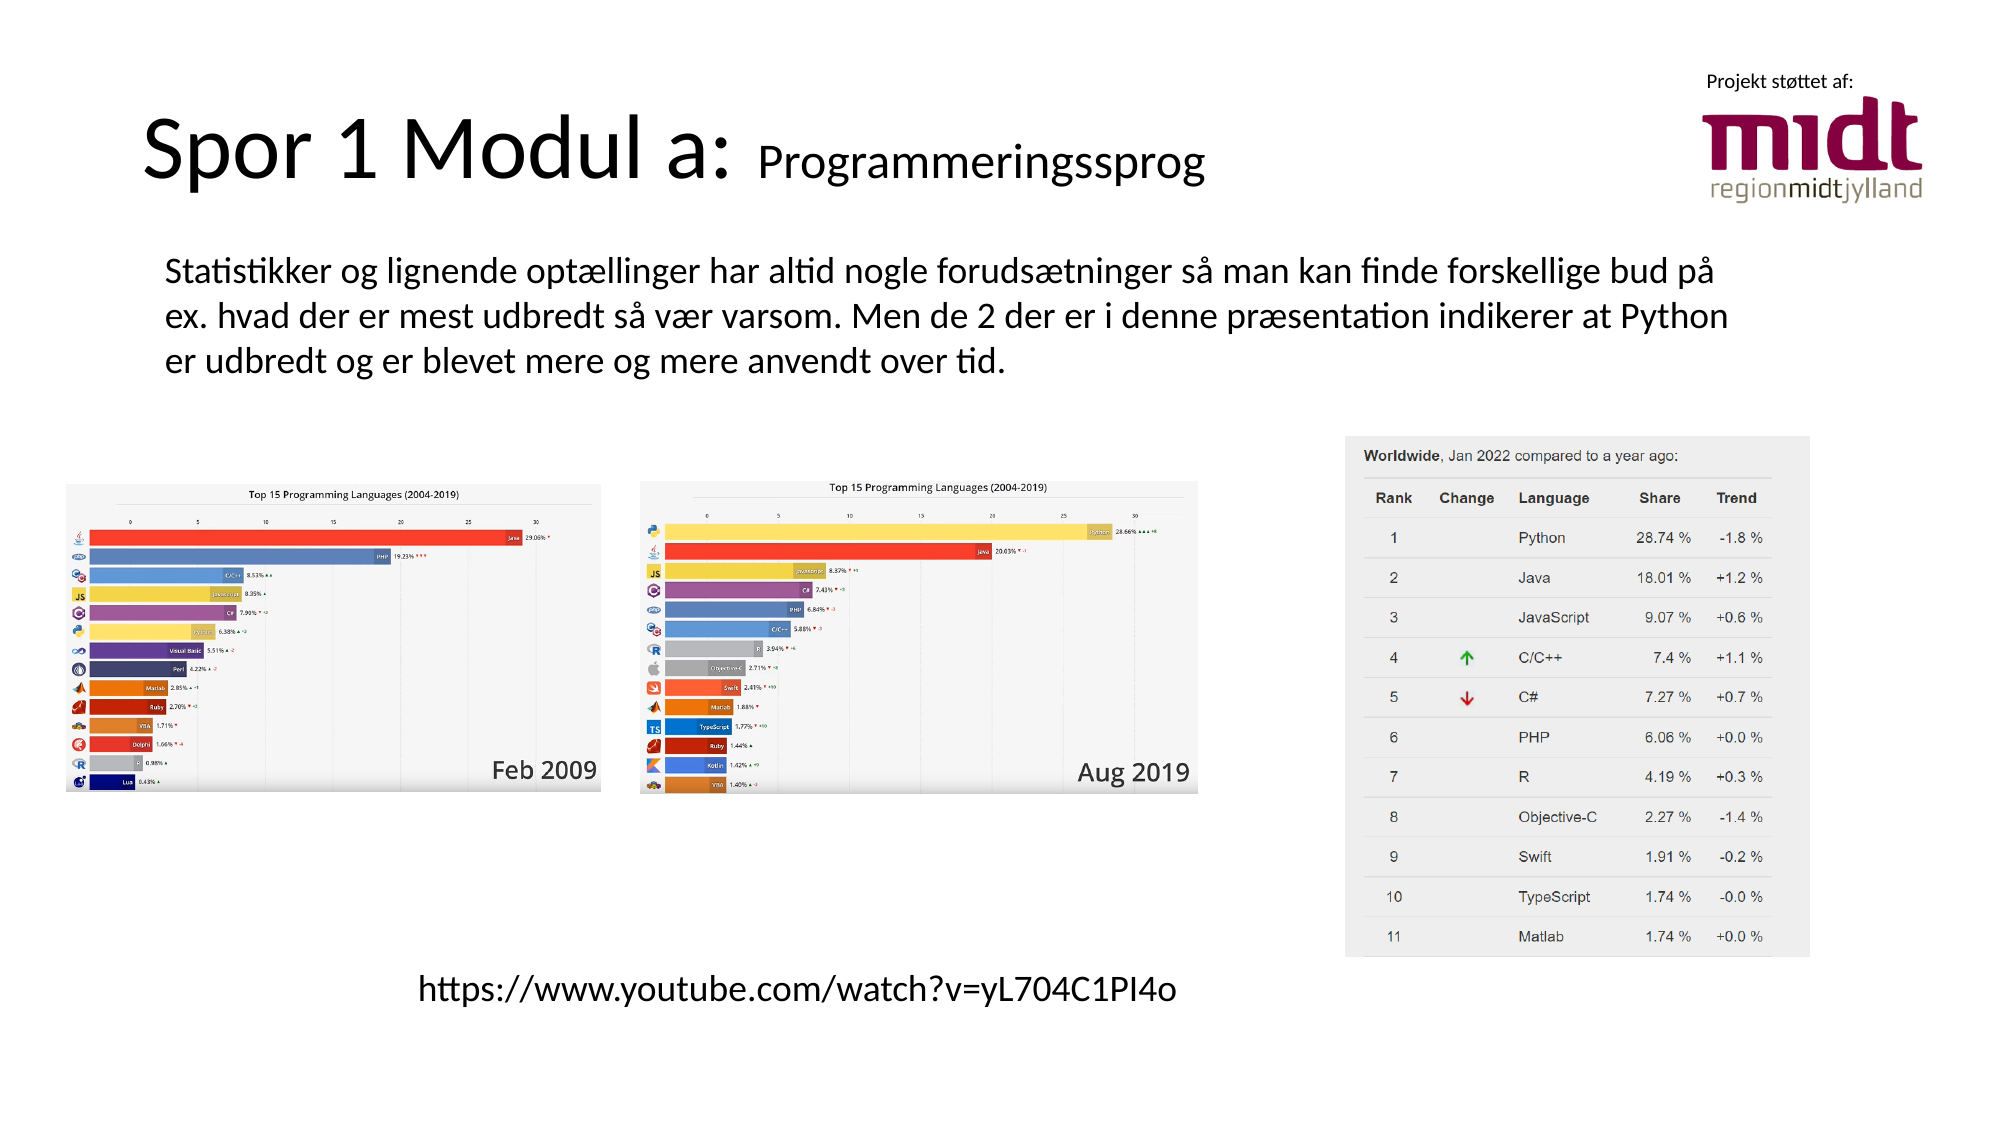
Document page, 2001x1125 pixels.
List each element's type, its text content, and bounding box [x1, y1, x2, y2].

text_box Statistikker og lignende optællinger har altid nogle forudsætninger så man kan finde forskellige bud på ex. hvad der er mest udbredt så vær varsom. Men de 2 der er i denne præsentation indikerer at Python er udbredt og er blevet mere og mere anvendt over tid. [149, 238, 1768, 389]
picture [66, 484, 601, 792]
picture [640, 481, 1198, 794]
text_box https://www.youtube.com/watch?v=yL704C1PI4o [403, 956, 1193, 1016]
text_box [127, 59, 1923, 207]
picture [1345, 436, 1810, 957]
